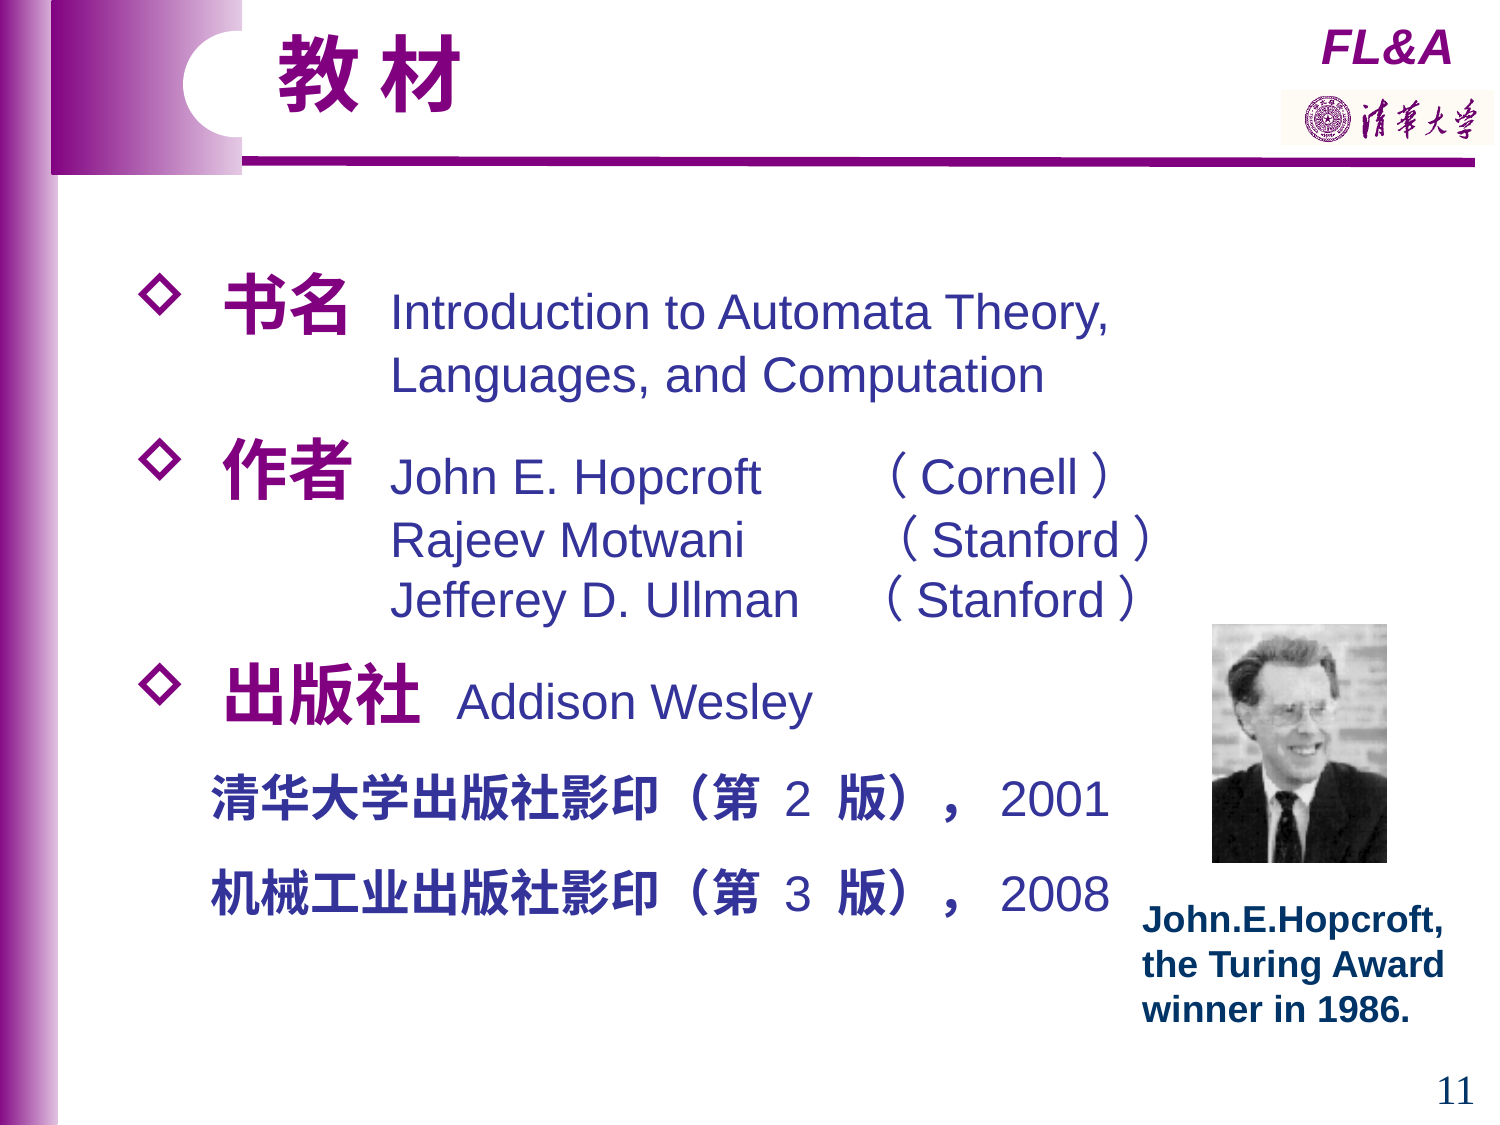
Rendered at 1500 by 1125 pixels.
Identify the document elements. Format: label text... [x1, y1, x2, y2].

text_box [1124, 624, 1464, 1038]
text_box 教 材 [262, 26, 479, 131]
text_box 书名 Introduction to Automata Theory, Languages, and Computation 作者 John E. Hopcroft （Cornell） Rajeev Motwani （Stanford） Jefferey D. Ullman （Stanford） 出版社 Addison Wesley 清华大学出版社影印（第 2 版），2001 机械工业出版社影印（第 3 版），2008 [115, 255, 1197, 955]
picture [1281, 90, 1494, 145]
text_box 11 [1411, 1061, 1500, 1122]
